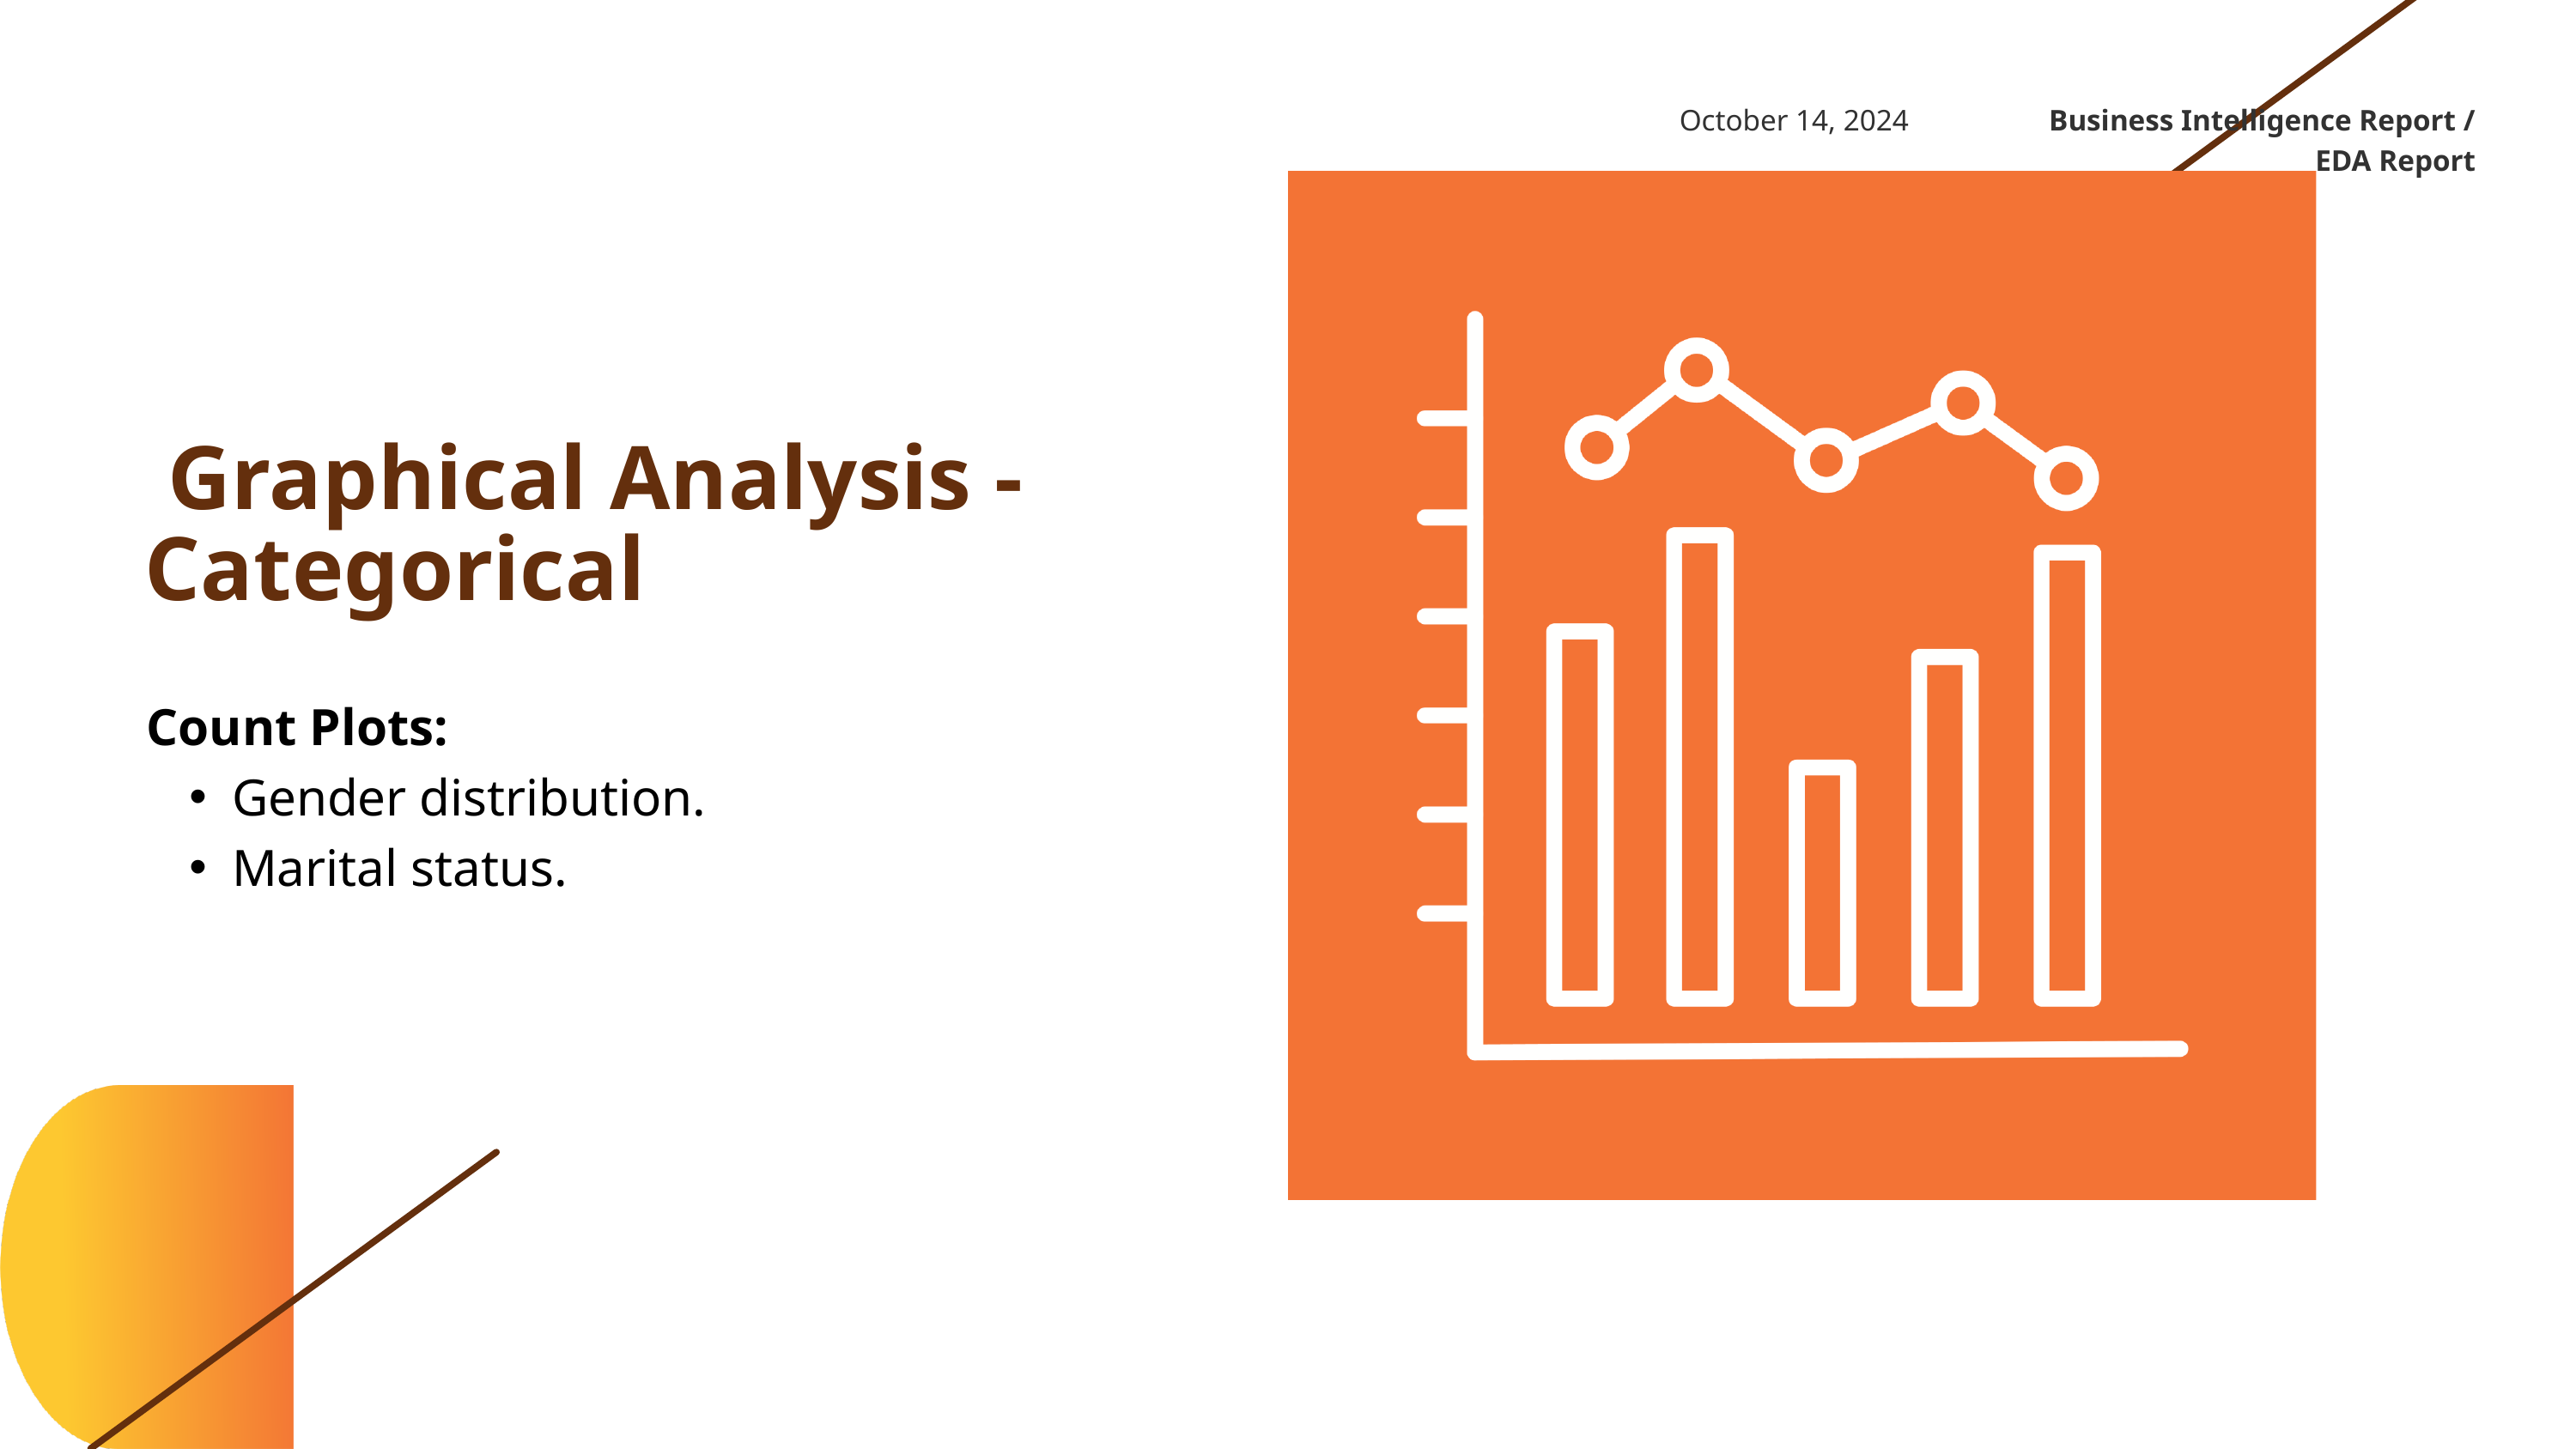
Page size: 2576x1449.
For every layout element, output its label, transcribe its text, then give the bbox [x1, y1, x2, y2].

text_box October 14, 2024 [1679, 96, 1949, 137]
text_box Graphical Analysis -Categorical [144, 435, 1370, 619]
text_box [1287, 171, 2317, 1200]
text_box [0, 1085, 294, 1449]
text_box Business Intelligence Report / EDA Report [1997, 96, 2476, 177]
text_box Count Plots: Gender distribution. Marital status. [146, 686, 1137, 967]
